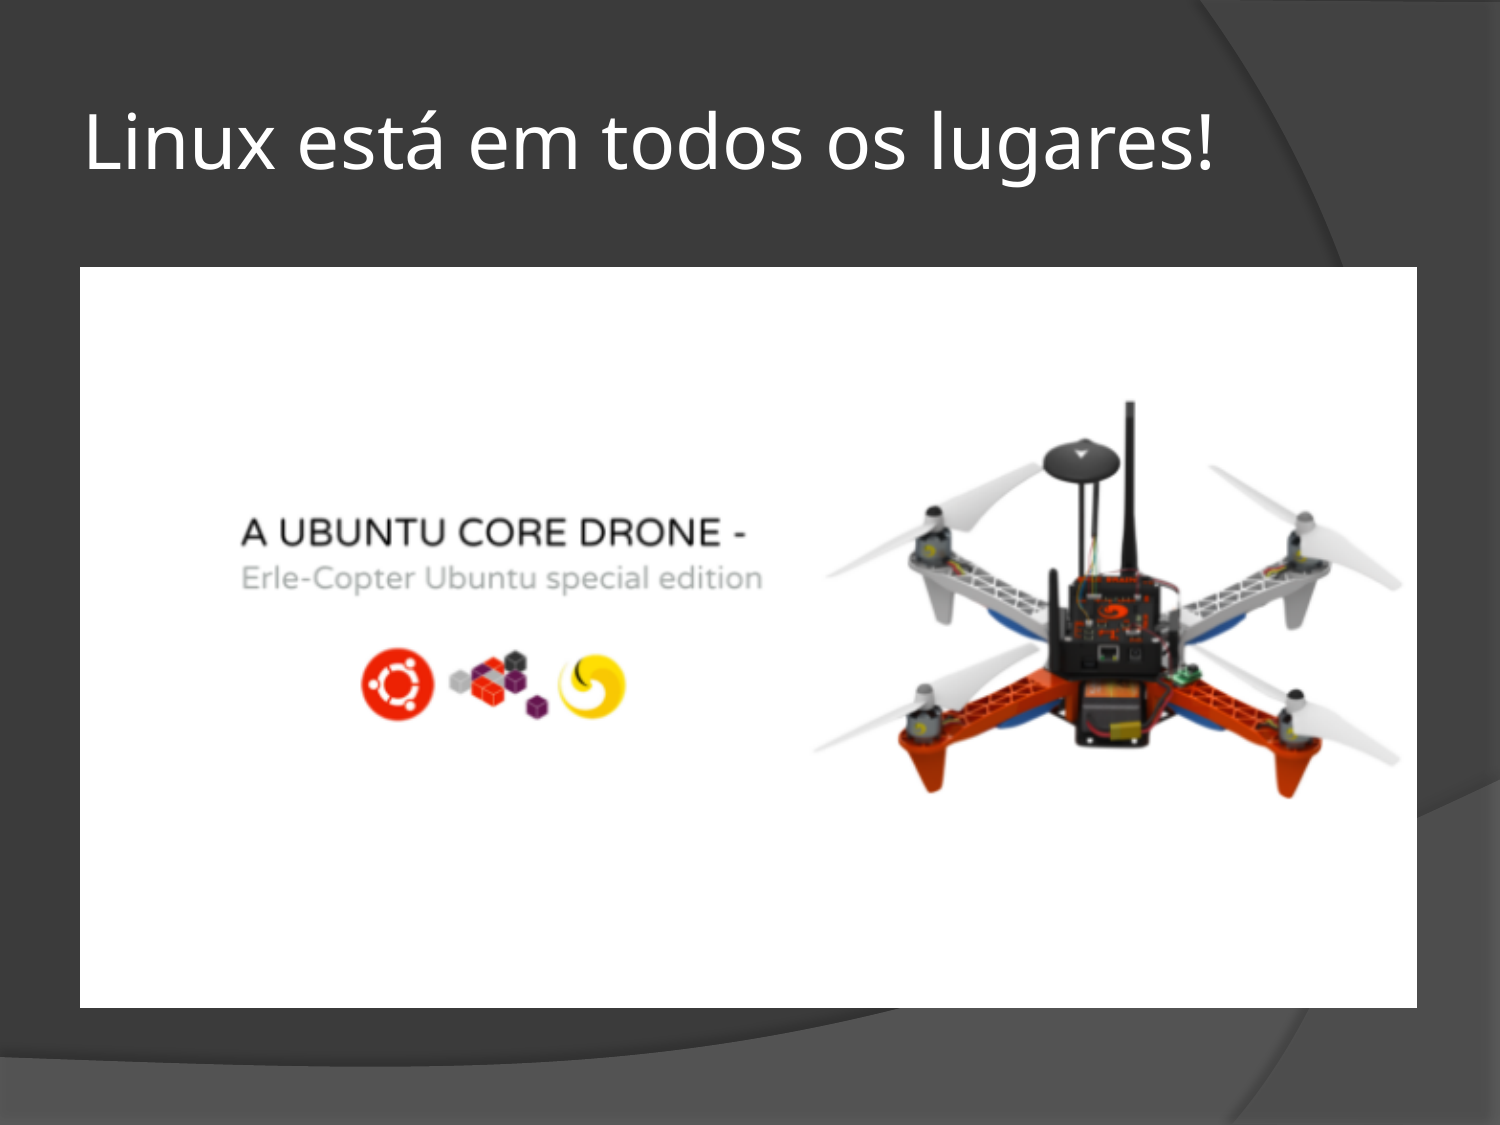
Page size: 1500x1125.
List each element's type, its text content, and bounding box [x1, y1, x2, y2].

title Linux está em todos os lugares! [75, 45, 1300, 233]
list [79, 266, 1418, 1008]
